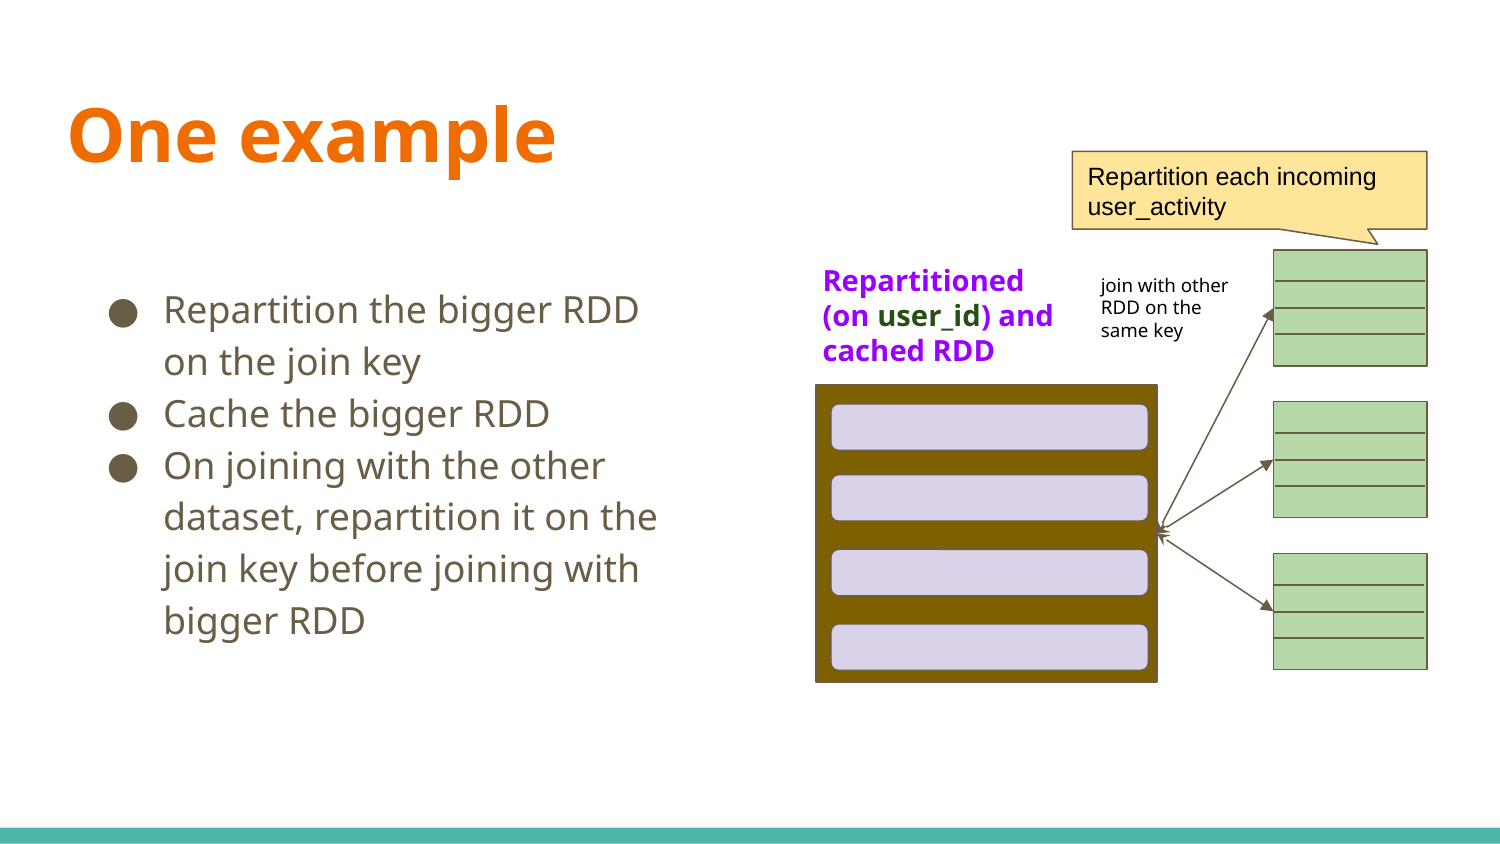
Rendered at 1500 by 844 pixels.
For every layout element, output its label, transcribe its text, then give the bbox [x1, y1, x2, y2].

text_box [1278, 401, 1427, 518]
text_box Repartition the bigger RDD on the join key Cache the bigger RDD On joining with the other dataset, repartition it on the join key before joining with bigger RDD [73, 264, 694, 671]
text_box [1156, 533, 1274, 612]
text_box join with other RDD on the same key [1085, 258, 1261, 375]
text_box [816, 384, 1157, 683]
text_box [1273, 553, 1427, 670]
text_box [1156, 459, 1274, 532]
title One example [51, 72, 1449, 189]
text_box [830, 549, 1149, 596]
text_box Repartition each incoming user_activity [1072, 151, 1427, 245]
text_box Repartitioned (on user_id) and cached RDD [807, 247, 1149, 375]
text_box [830, 403, 1149, 451]
text_box [1273, 249, 1427, 366]
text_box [1156, 307, 1274, 459]
text_box [830, 474, 1149, 522]
text_box [830, 623, 1149, 671]
